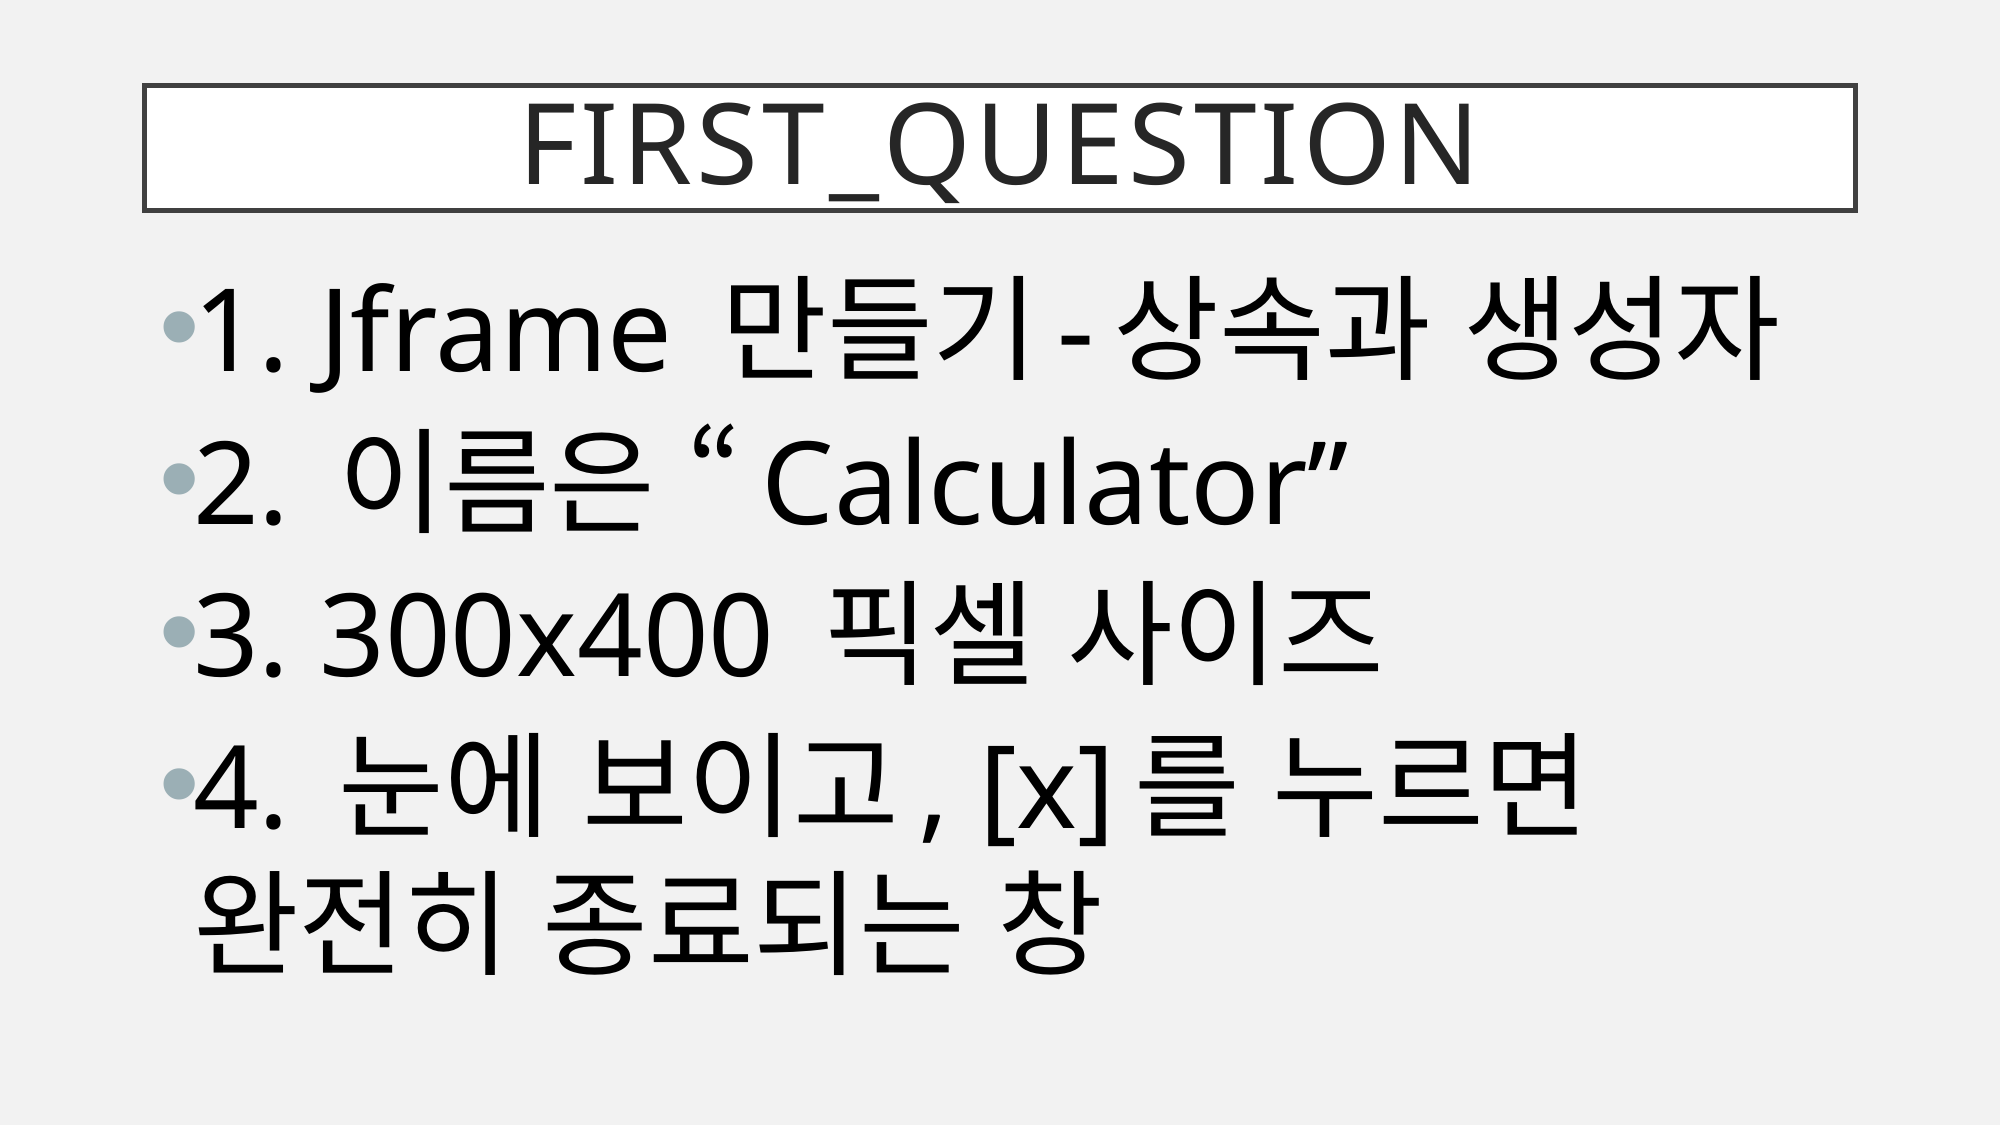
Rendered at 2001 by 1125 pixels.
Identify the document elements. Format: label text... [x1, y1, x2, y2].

title First_Question [142, 83, 1858, 213]
list 1. Jframe 만들기-상속과 생성자 2. 이름은 “Calculator” 3. 300x400 픽셀 사이즈 4. 눈에 보이고, [x]를 누르면 완전히 종료되는 창 [144, 249, 1856, 1100]
